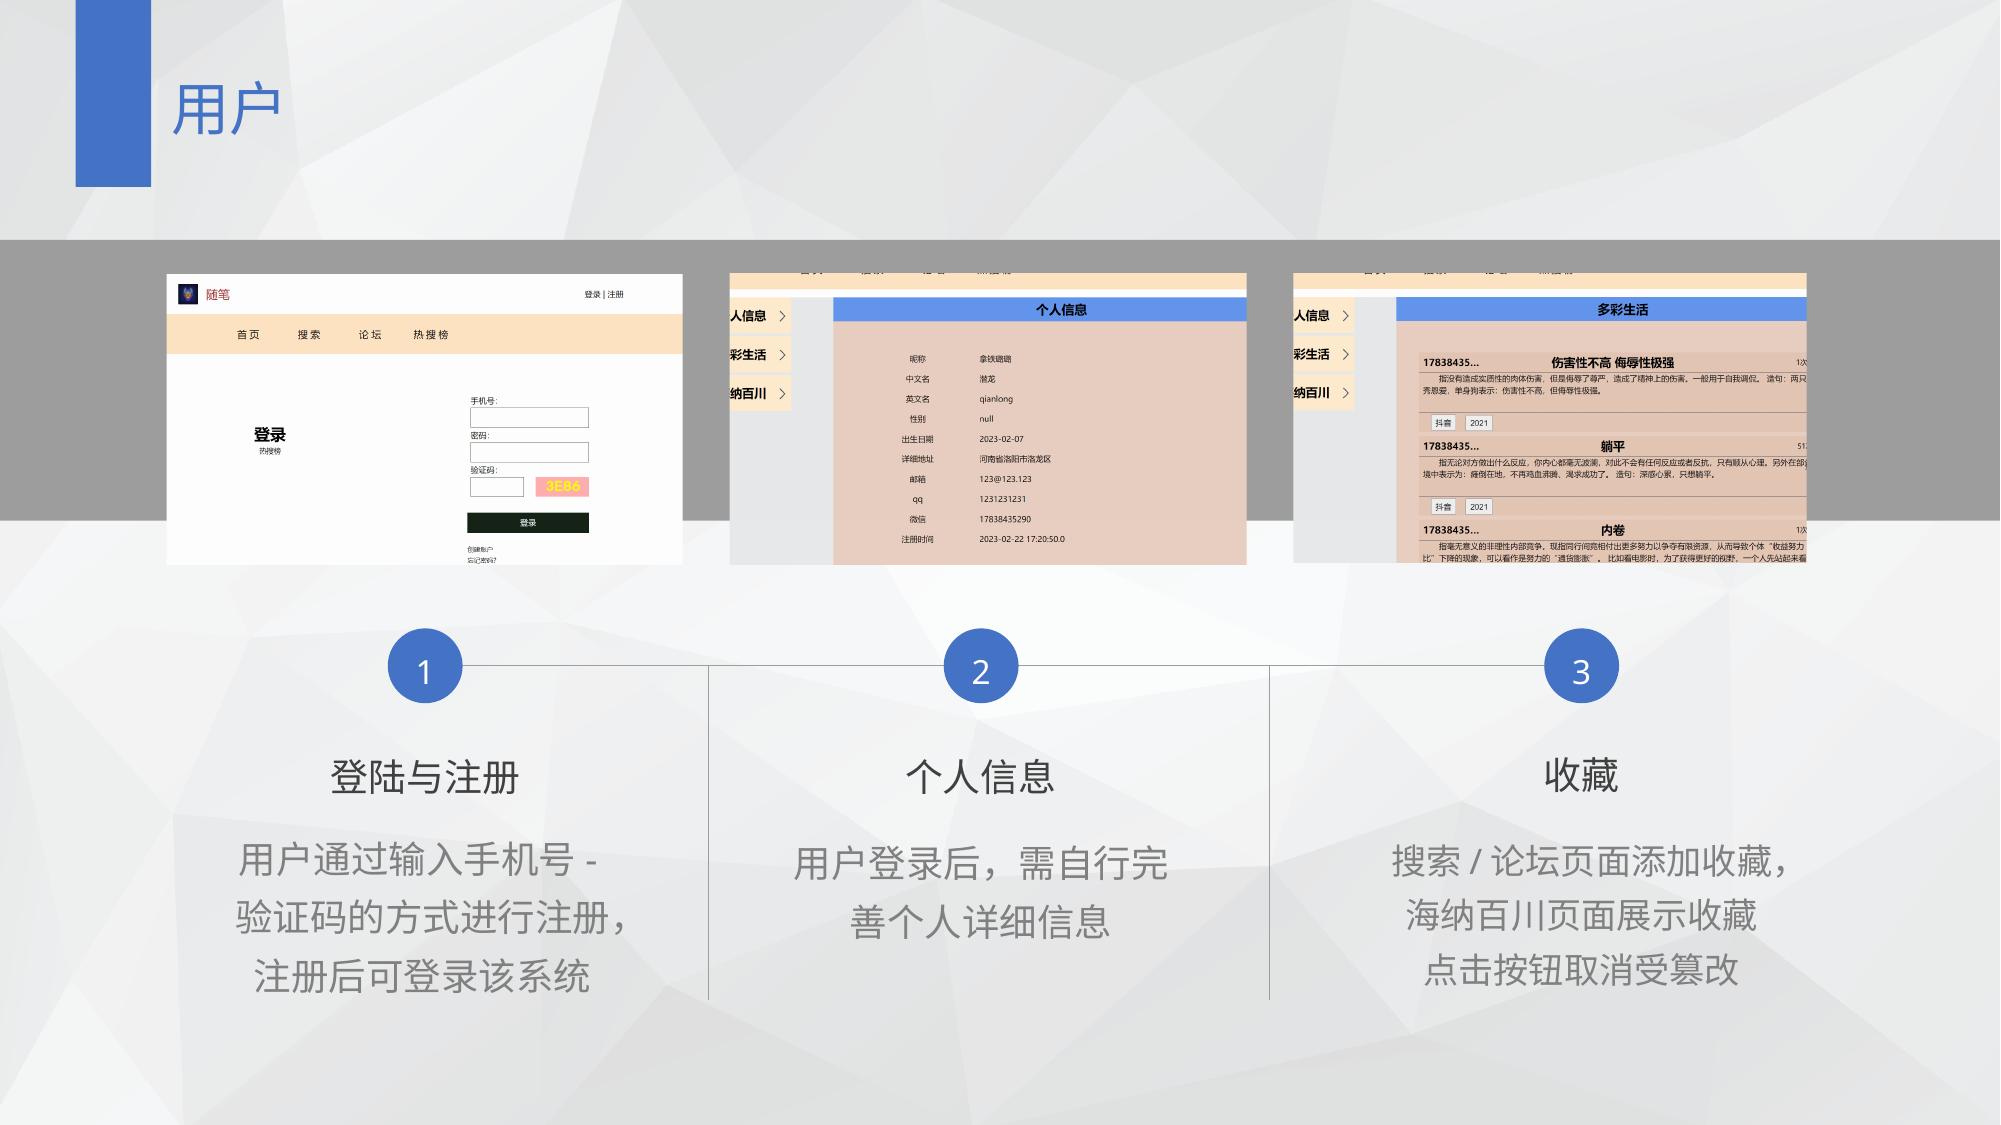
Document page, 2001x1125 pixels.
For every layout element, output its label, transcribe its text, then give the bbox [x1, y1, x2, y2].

text_box [0, 239, 2000, 522]
text_box 收藏 [1365, 730, 1798, 805]
text_box 2 [942, 627, 1020, 665]
text_box 3 [1543, 627, 1621, 705]
text_box 用户登录后，需自行完善个人详细信息 [765, 819, 1198, 1045]
text_box 登陆与注册 [209, 732, 642, 807]
text_box 1 [386, 627, 464, 705]
text_box 个人信息 [765, 732, 1198, 807]
text_box [75, 0, 152, 188]
text_box 2 [942, 666, 1020, 705]
picture [0, 273, 2000, 1125]
text_box 用户 [156, 44, 760, 176]
picture [0, 0, 2000, 239]
text_box 用户通过输入手机号-验证码的方式进行注册，注册后可登录该系统 [206, 814, 639, 1040]
text_box 搜索/论坛页面添加收藏， 海纳百川页面展示收藏 点击按钮取消受篡改 [1365, 818, 1798, 1045]
